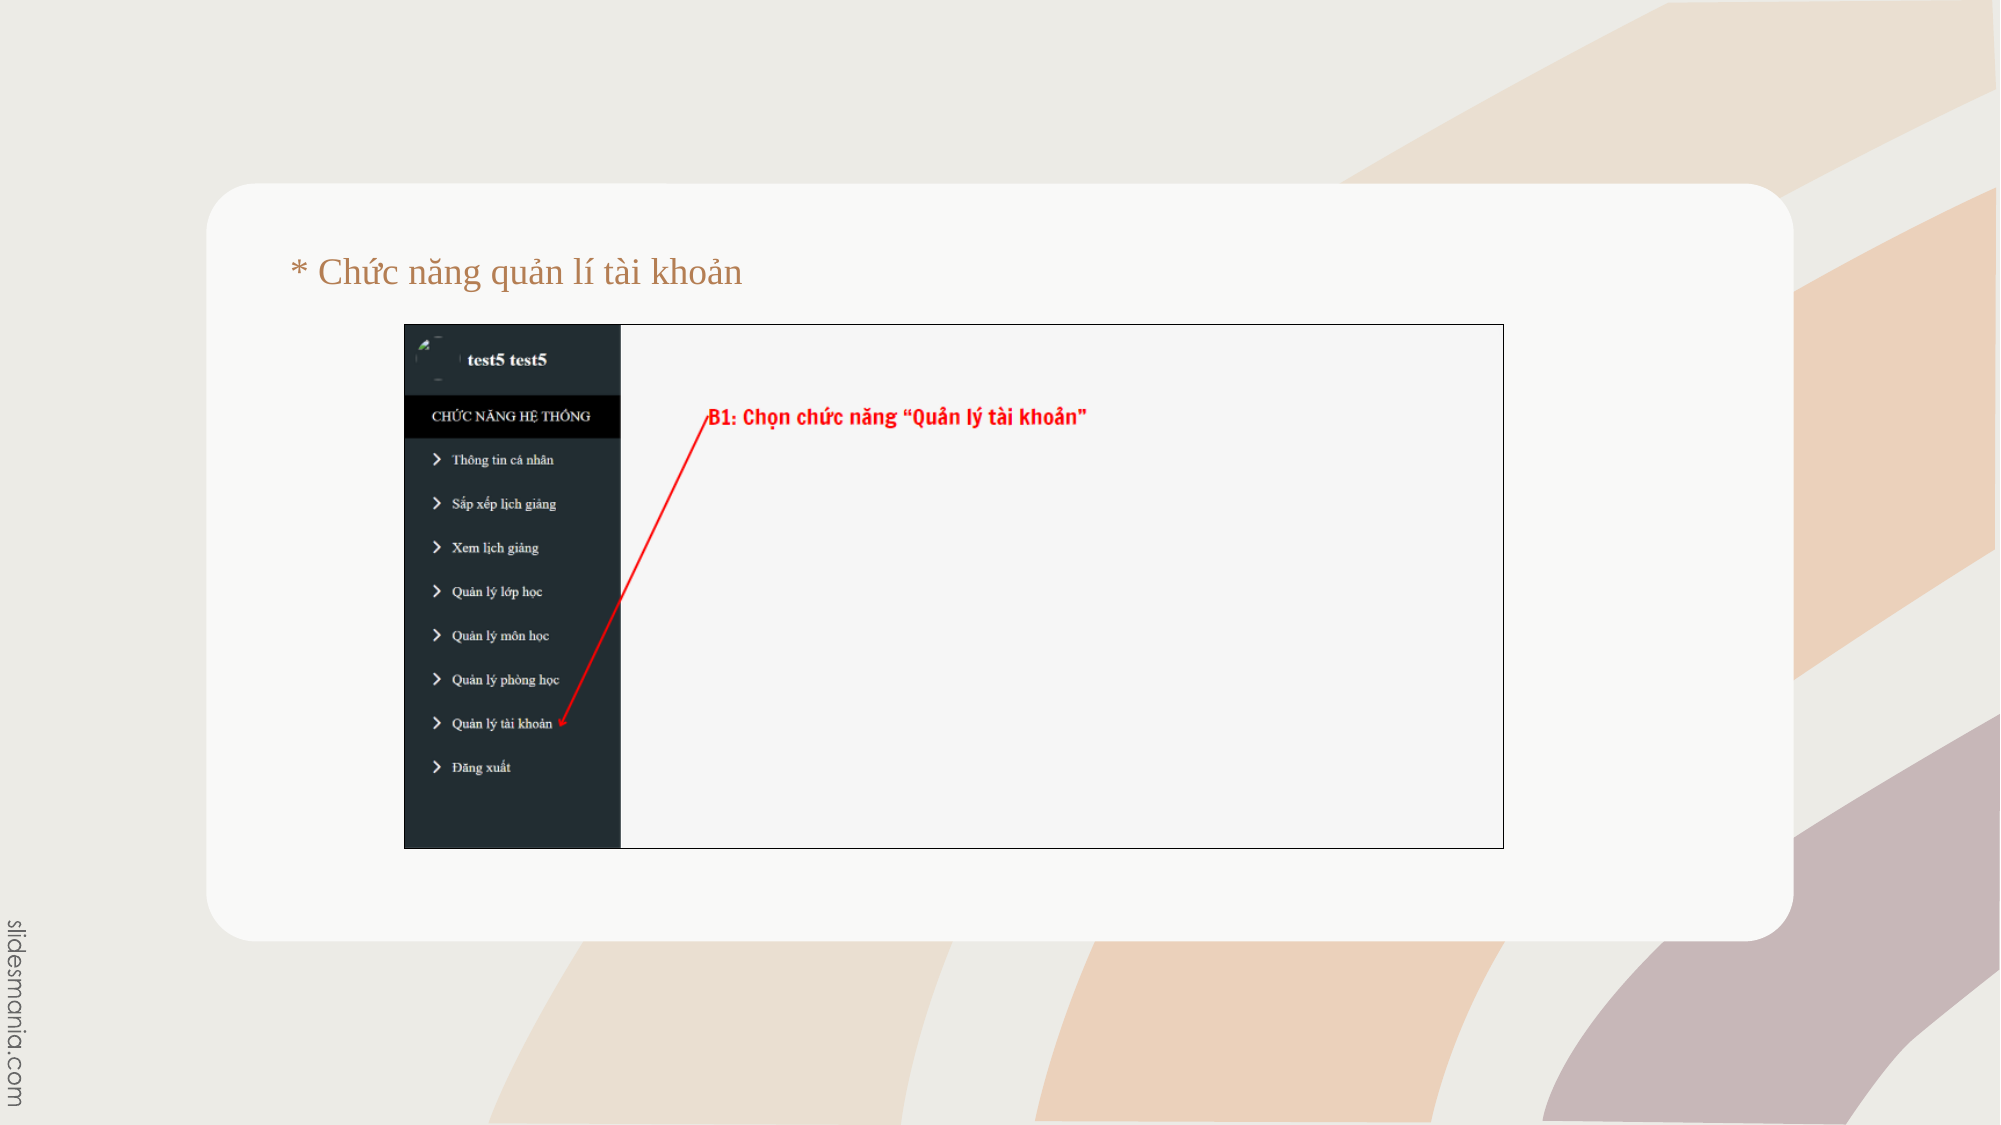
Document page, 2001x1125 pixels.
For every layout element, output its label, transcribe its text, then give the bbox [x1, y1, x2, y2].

title * Chức năng quản lí tài khoản [269, 226, 1743, 352]
picture [403, 324, 1504, 849]
